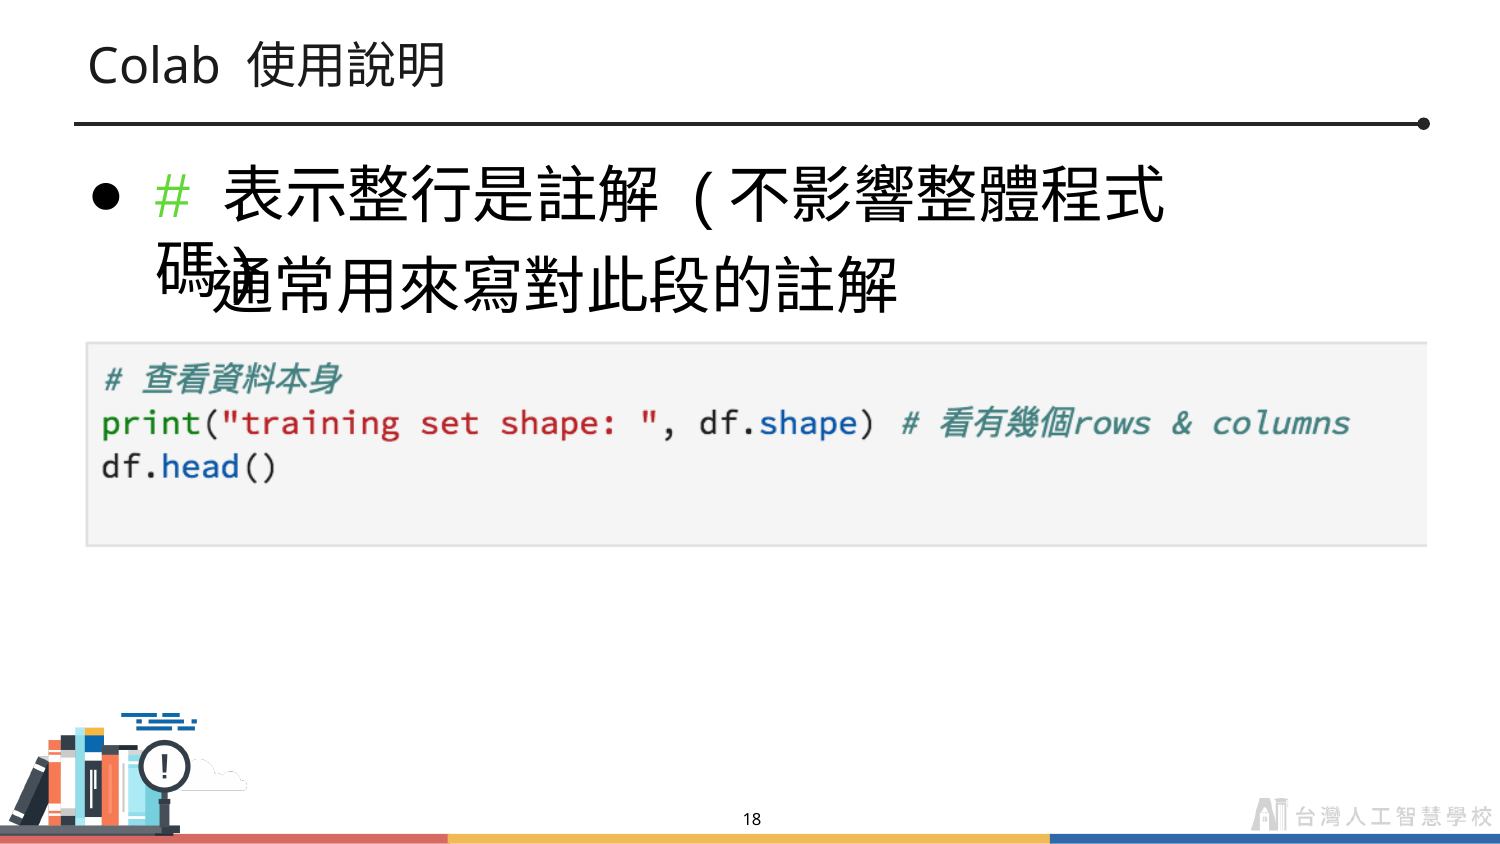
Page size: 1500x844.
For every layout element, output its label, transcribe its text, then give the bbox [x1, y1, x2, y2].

slide_number ‹#› [712, 804, 792, 844]
text_box # 表示整行是註解 (不影響整體程式碼) [65, 140, 1223, 239]
title Colab 使用說明 [72, 18, 1409, 117]
picture [0, 713, 247, 836]
picture [72, 329, 1427, 565]
text_box 通常用來寫對此段的註解 [196, 238, 937, 328]
